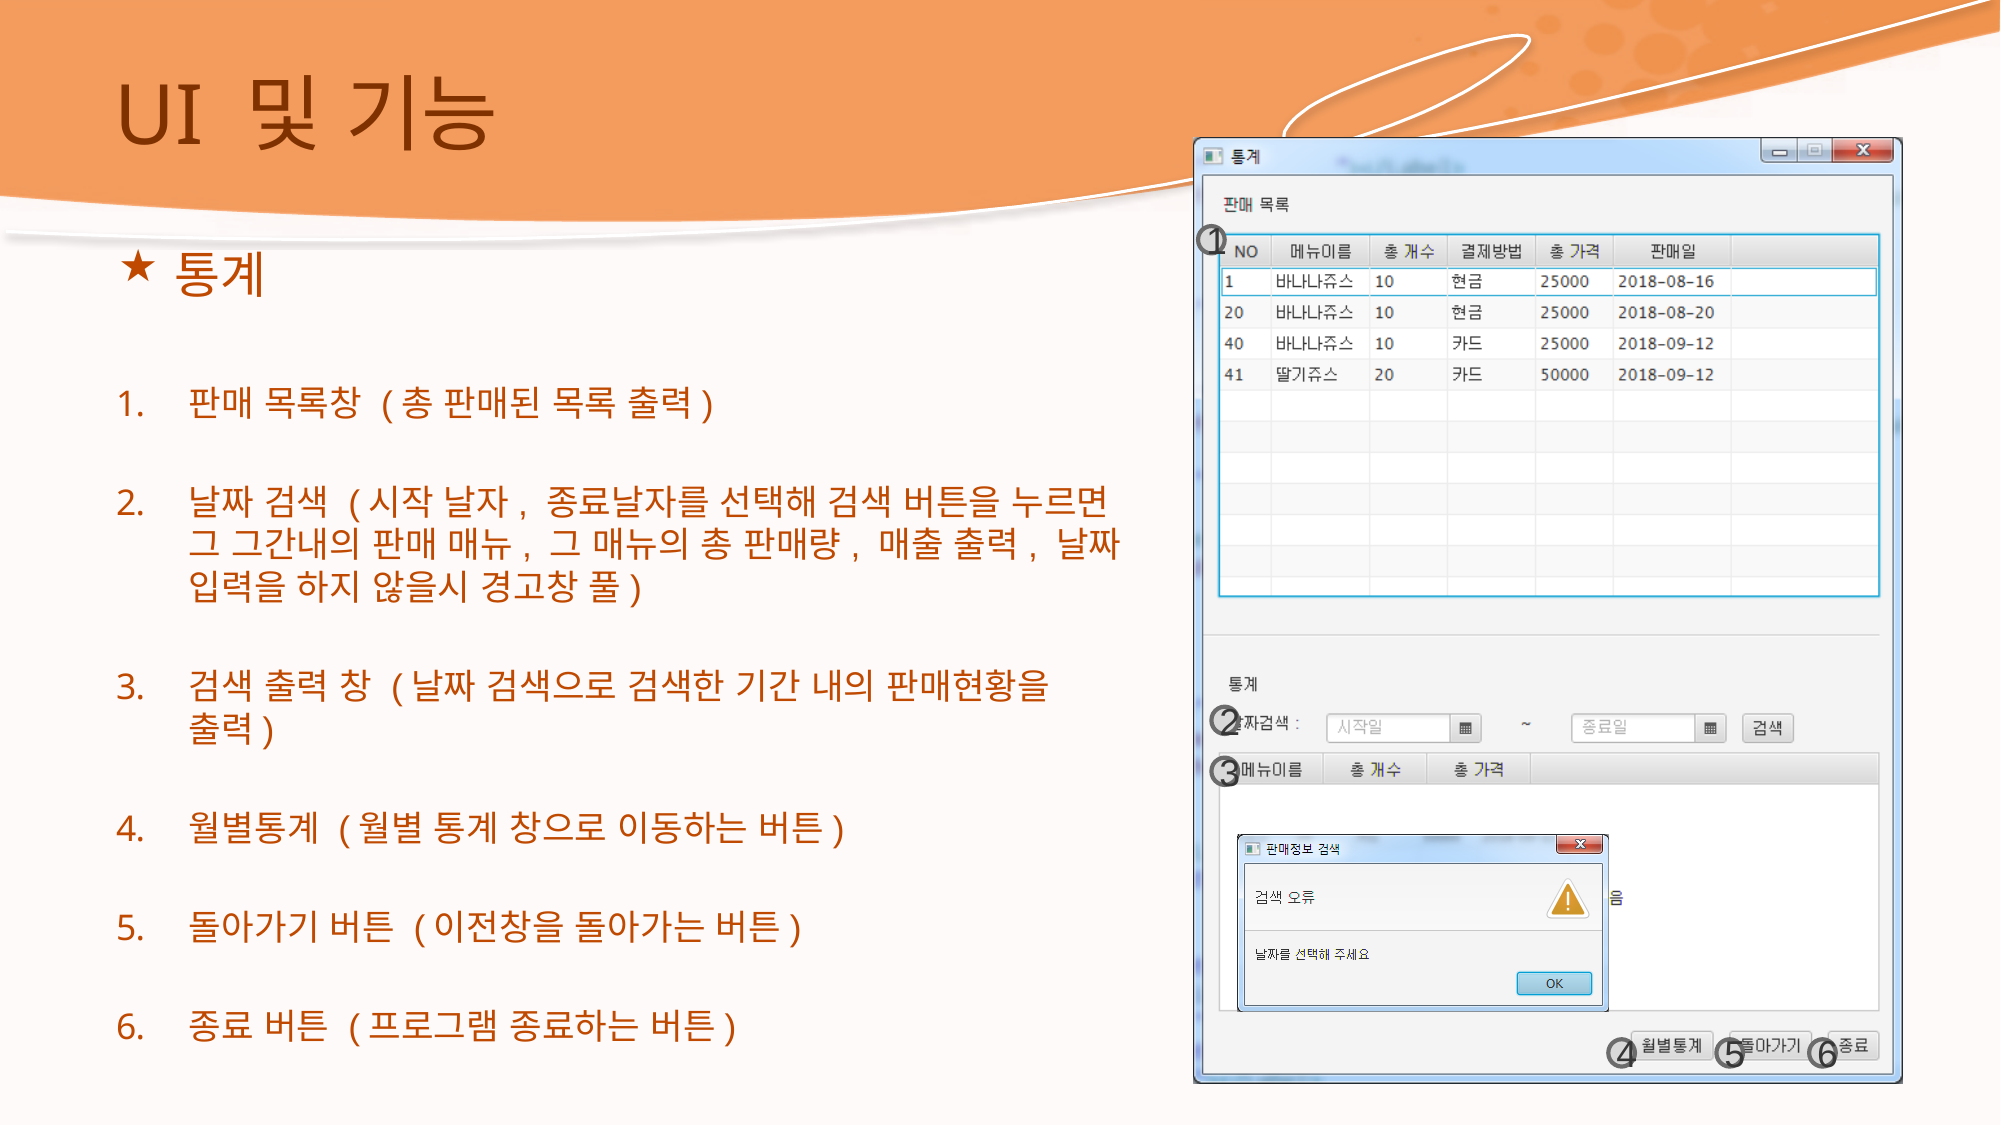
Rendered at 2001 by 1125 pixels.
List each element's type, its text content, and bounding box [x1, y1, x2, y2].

picture [1192, 136, 1904, 1085]
title UI 및 기능 [99, 45, 1975, 179]
list 통계 판매 목록창 (총 판매된 목록 출력) 날짜 검색 (시작 날자, 종료날자를 선택해 검색 버튼을 누르면 그 그간내의 판매 매뉴, 그 매뉴의 총 판매량, 매출 출력, 날짜 입력을 하지 않을시 경고창 풀) 검색 출력 창 (날짜 검색으로 검색한 기간 내의 판매현황을 출력) 월별통계 (월별 통계 창으로 이동하는 버튼) 돌아가기 버튼 (이전창을 돌아가는 버튼) 종료 버튼 (프로그램 종료하는 버튼) [100, 236, 1192, 1006]
